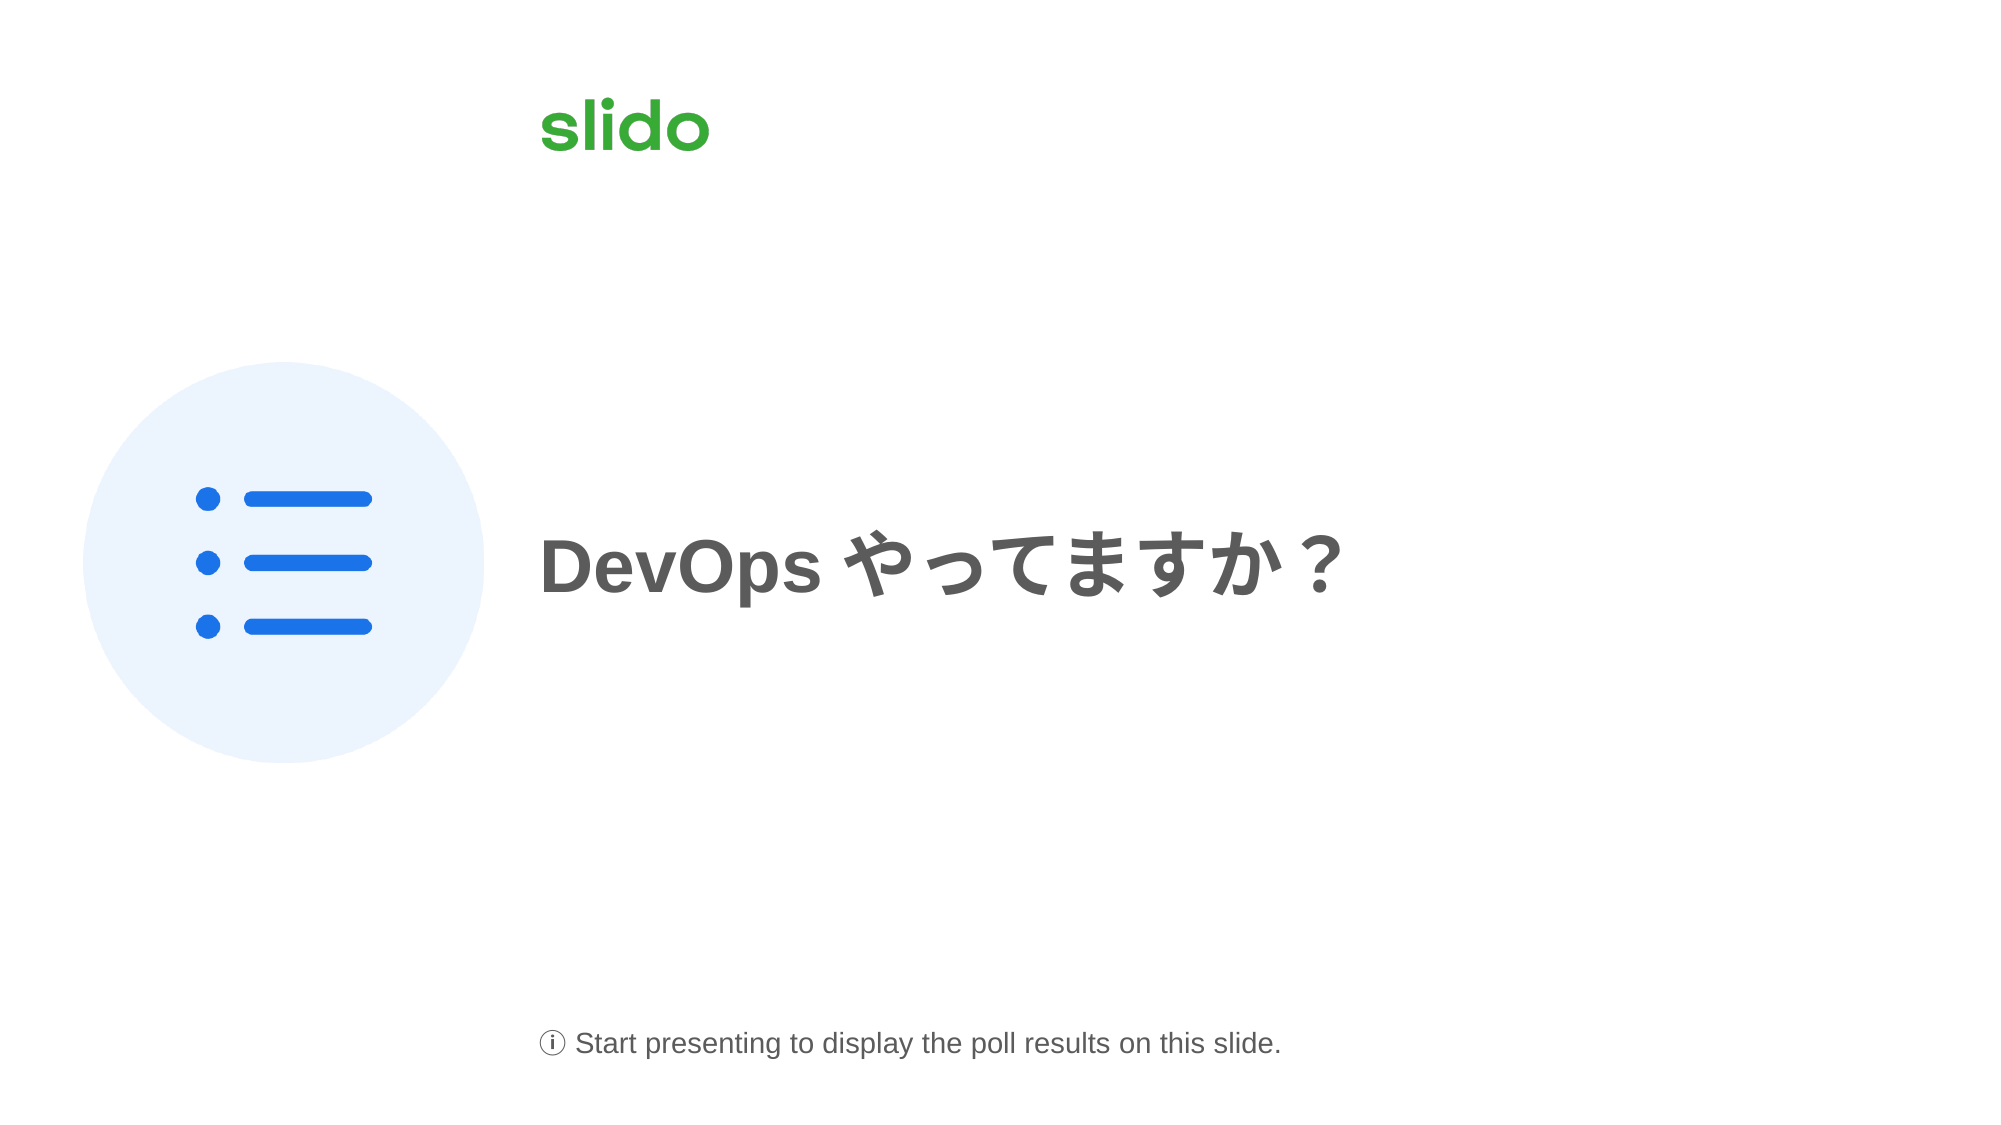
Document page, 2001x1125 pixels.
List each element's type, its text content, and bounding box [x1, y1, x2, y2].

text_box ⓘ Start presenting to display the poll results on this slide. [525, 999, 1959, 1084]
text_box DevOpsやってますか？ [524, 421, 1917, 704]
picture [524, 82, 726, 168]
picture [82, 361, 484, 763]
